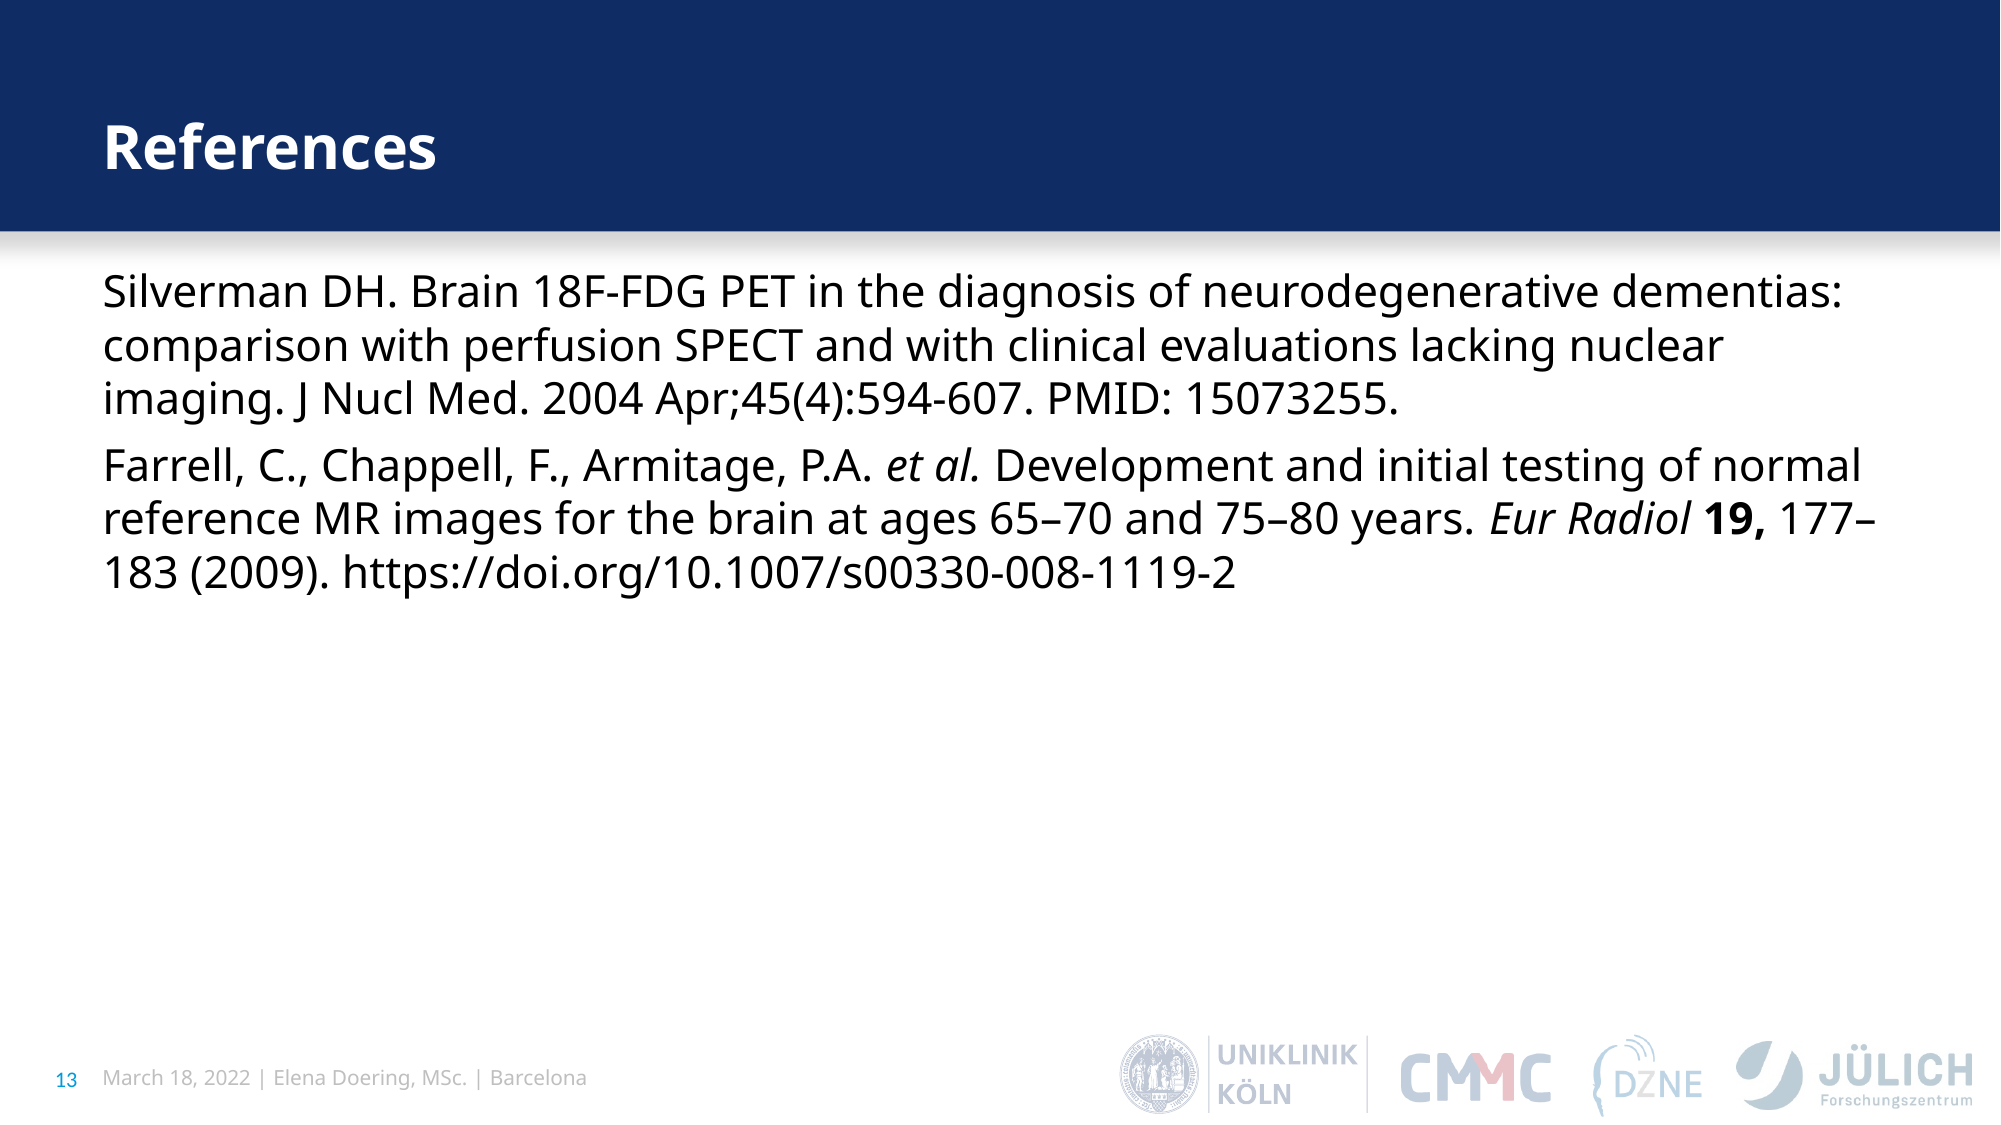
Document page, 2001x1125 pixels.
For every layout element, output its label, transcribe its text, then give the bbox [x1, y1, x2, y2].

list Silverman DH. Brain 18F-FDG PET in the diagnosis of neurodegenerative dementias: comparison with perfusion SPECT and with clinical evaluations lacking nuclear imaging. J Nucl Med. 2004 Apr;45(4):594-607. PMID: 15073255. Farrell, C., Chappell, F., Armitage, P.A. et al. Development and initial testing of normal reference MR images for the brain at ages 65–70 and 75–80 years. Eur Radiol 19, 177–183 (2009). https://doi.org/10.1007/s00330-008-1119-2 [102, 263, 1898, 988]
title References [102, 58, 1898, 232]
